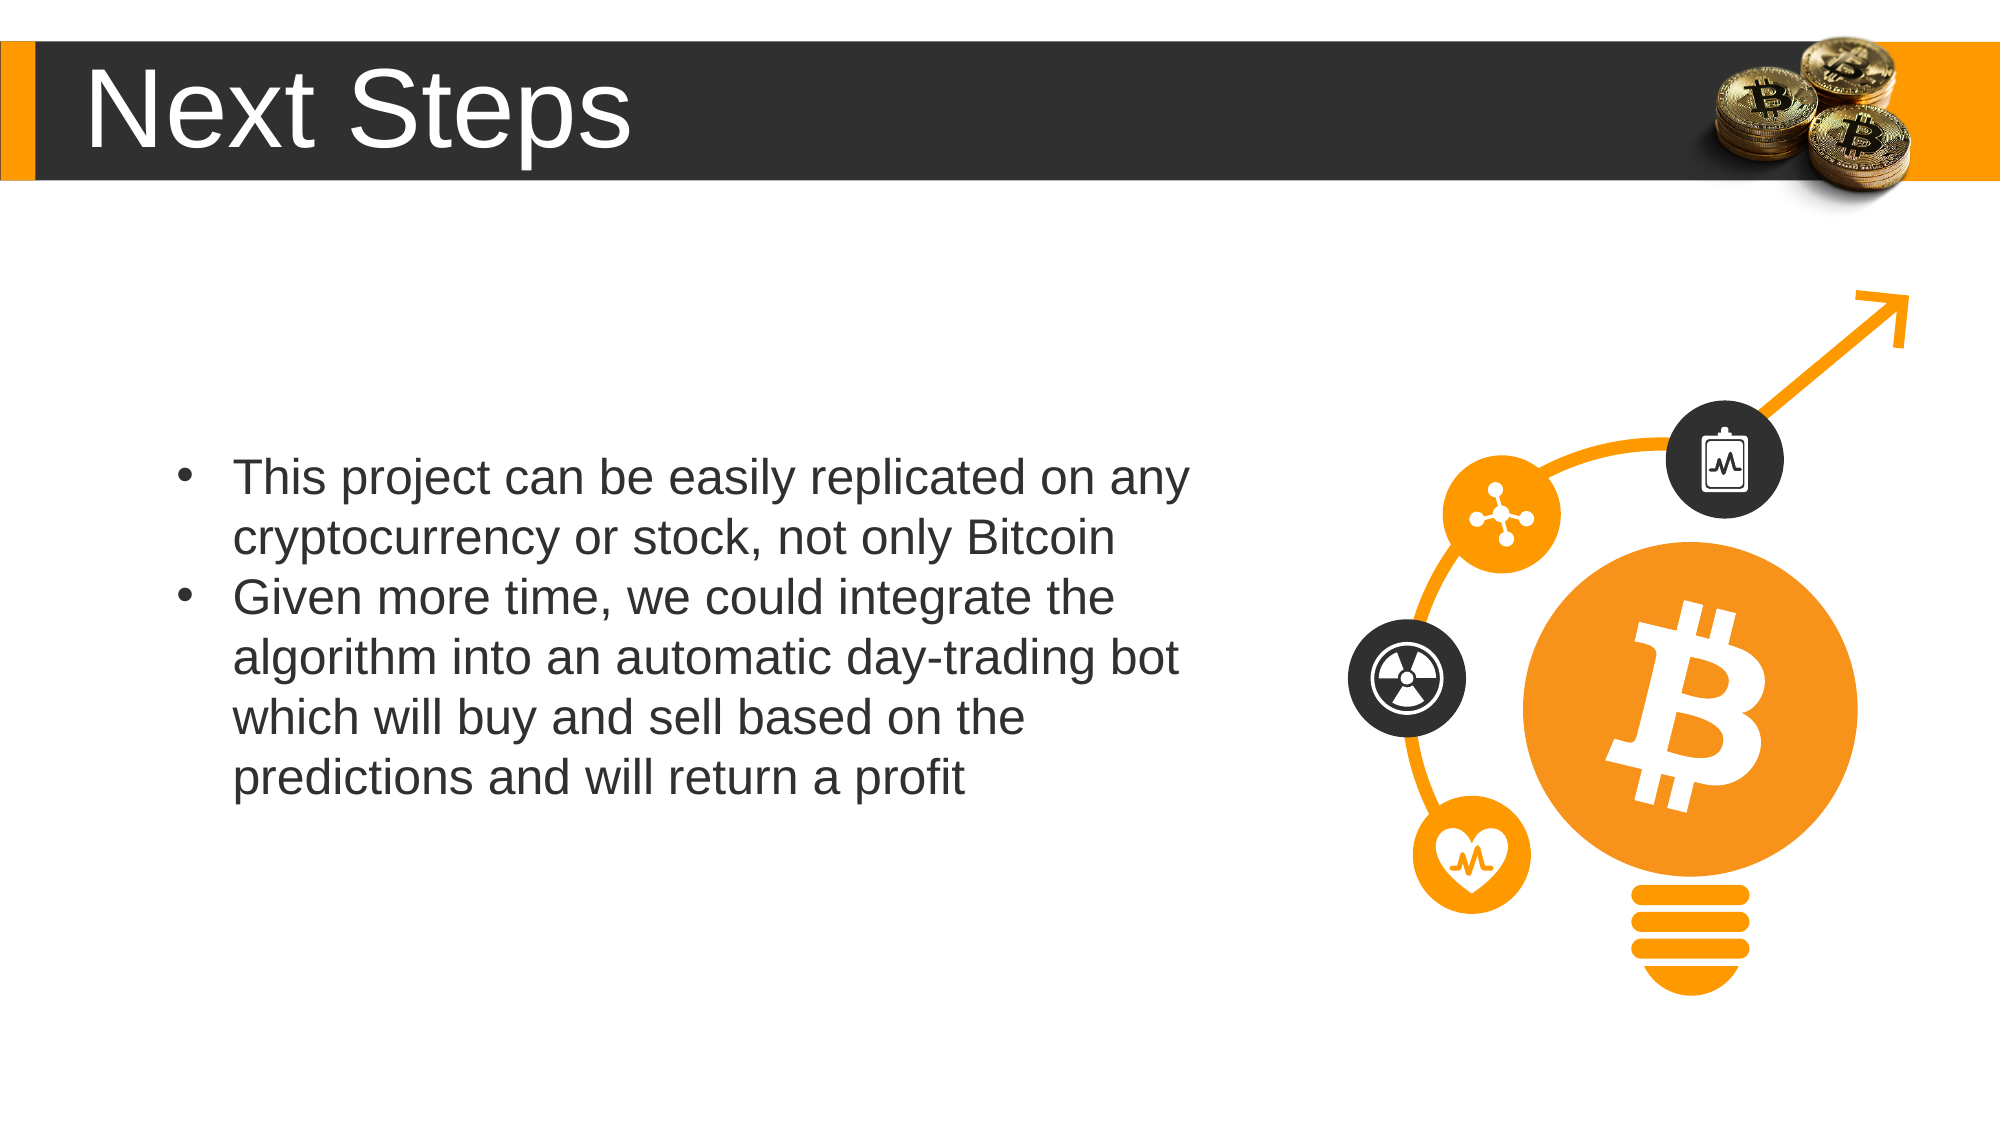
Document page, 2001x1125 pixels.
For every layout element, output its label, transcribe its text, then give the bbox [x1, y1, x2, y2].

text_box [1369, 641, 1401, 716]
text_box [1631, 884, 1750, 1001]
list Next Steps [69, 51, 1524, 171]
text_box This project can be easily replicated on any cryptocurrency or stock, not only Bitcoin Given more time, we could integrate the algorithm into an automatic day-trading bot which will buy and sell based on the predictions and will return a profit [161, 436, 1275, 857]
picture [1673, 32, 1913, 222]
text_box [1401, 307, 1922, 958]
text_box [1346, 618, 1401, 739]
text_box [1522, 541, 1858, 877]
text_box [1854, 288, 1911, 307]
